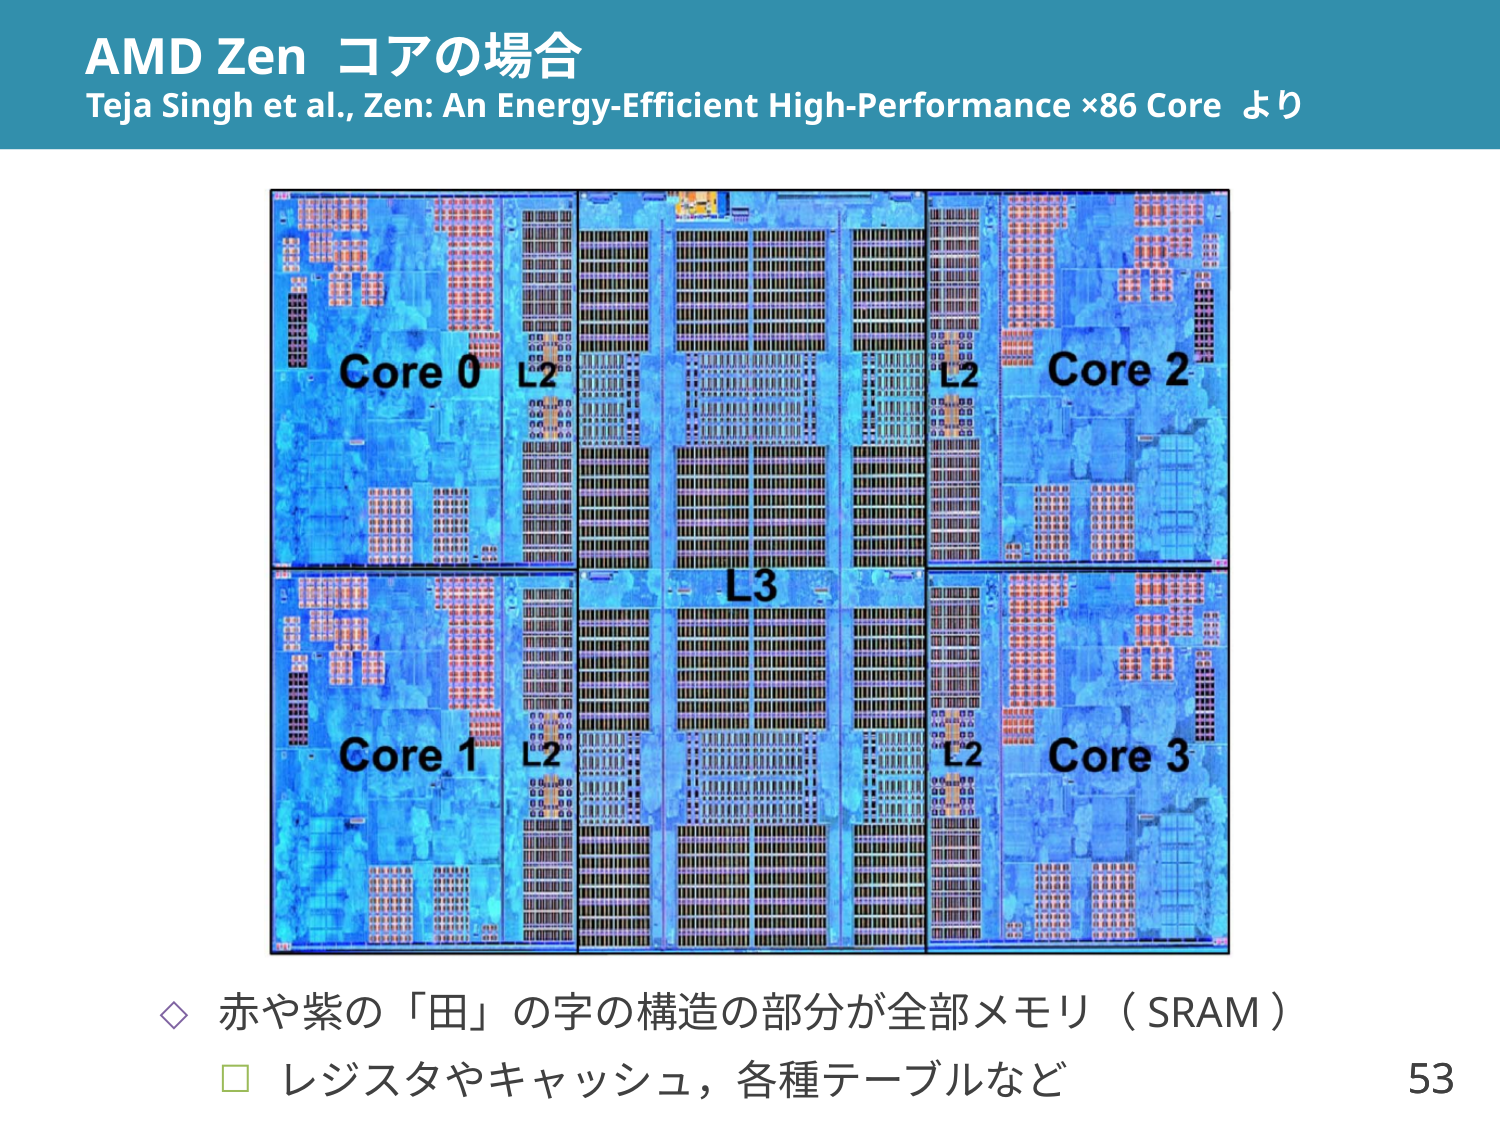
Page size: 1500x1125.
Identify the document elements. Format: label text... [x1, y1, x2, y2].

title AMD Zen コアの場合 Teja Singh et al., Zen: An Energy-Efficient High-Performance ×86 Core より [70, 0, 1500, 150]
picture [262, 178, 1253, 964]
list 赤や紫の「田」の字の構造の部分が全部メモリ（SRAM） レジスタやキャッシュ，各種テーブルなど [85, 1005, 1445, 1080]
